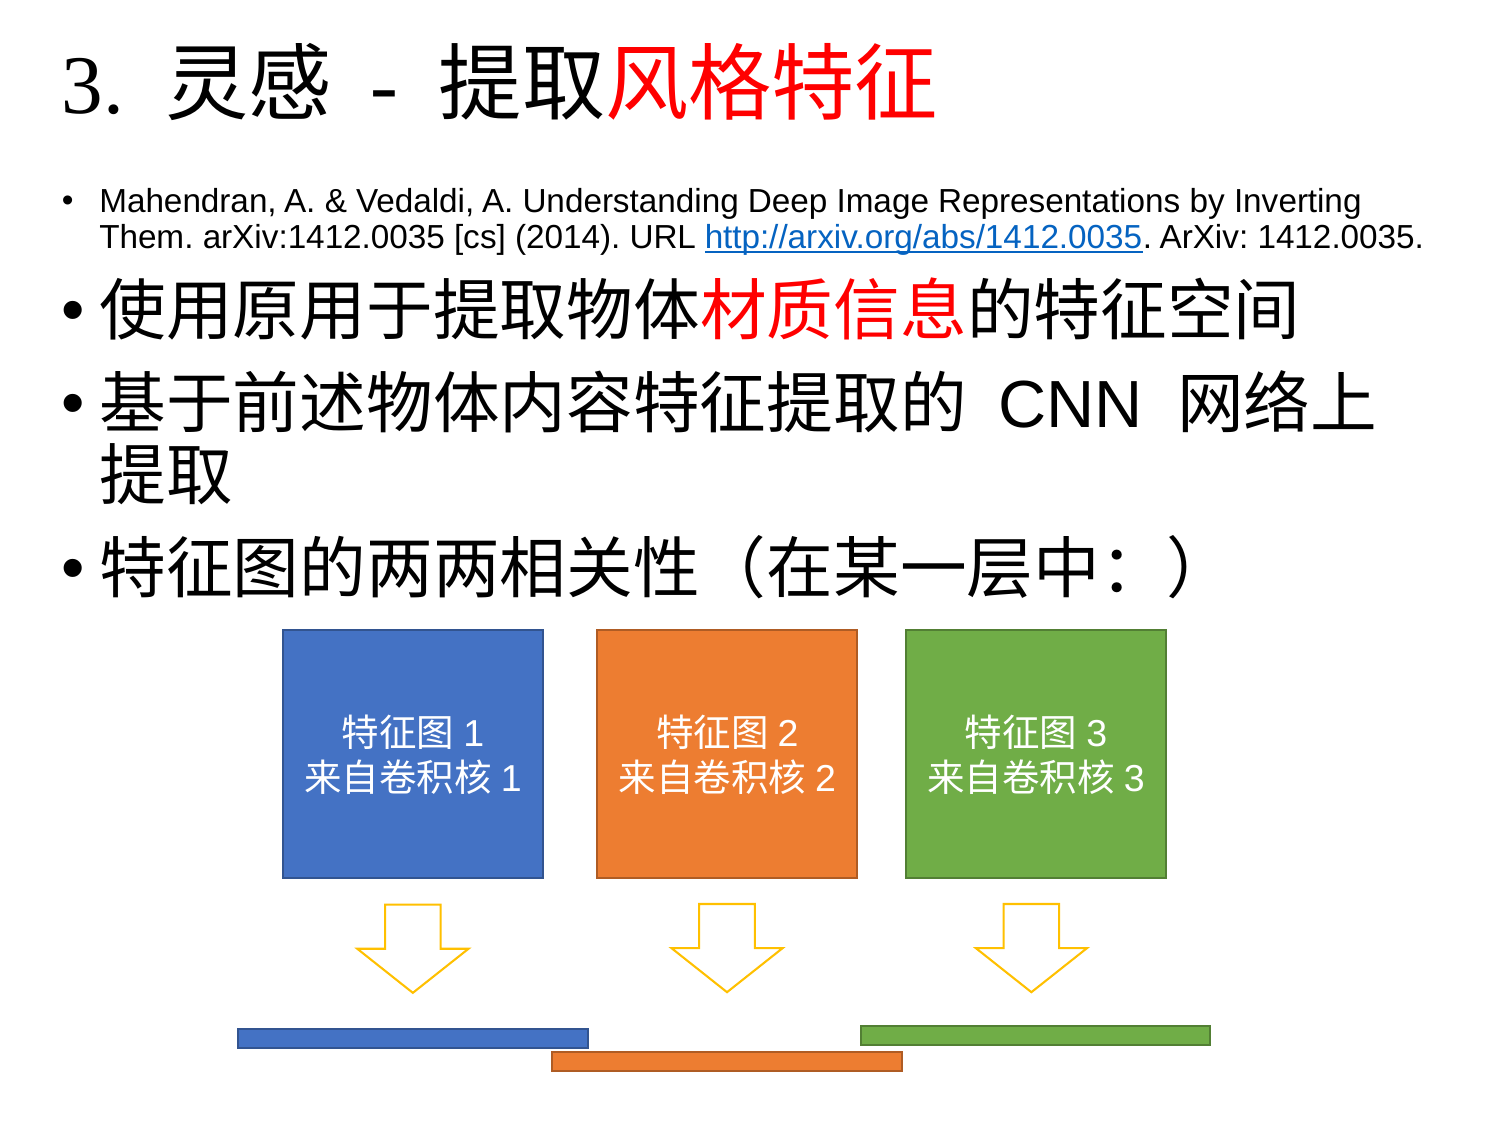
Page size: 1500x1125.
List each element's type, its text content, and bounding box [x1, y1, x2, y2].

list Mahendran, A. & Vedaldi, A. Understanding Deep Image Representations by Inverting Them. arXiv:1412.0035 [cs] (2014). URL http://arxiv.org/abs/1412.0035. ArXiv: 1412.0035. 使用原用于提取物体材质信息的特征空间 基于前述物体内容特征提取的 CNN 网络上提取 特征图的两两相关性（在某一层中：） [46, 176, 1450, 1019]
text_box [860, 1025, 1211, 1046]
text_box [668, 902, 786, 994]
text_box 特征图1 来自卷积核1 [282, 629, 544, 879]
title 3. 灵感 - 提取风格特征 [46, 32, 1450, 140]
text_box [237, 1028, 589, 1049]
text_box 特征图2 来自卷积核2 [596, 629, 858, 879]
text_box [972, 902, 1091, 994]
text_box 特征图3 来自卷积核3 [905, 629, 1167, 879]
text_box [354, 903, 472, 995]
text_box [551, 1051, 903, 1072]
